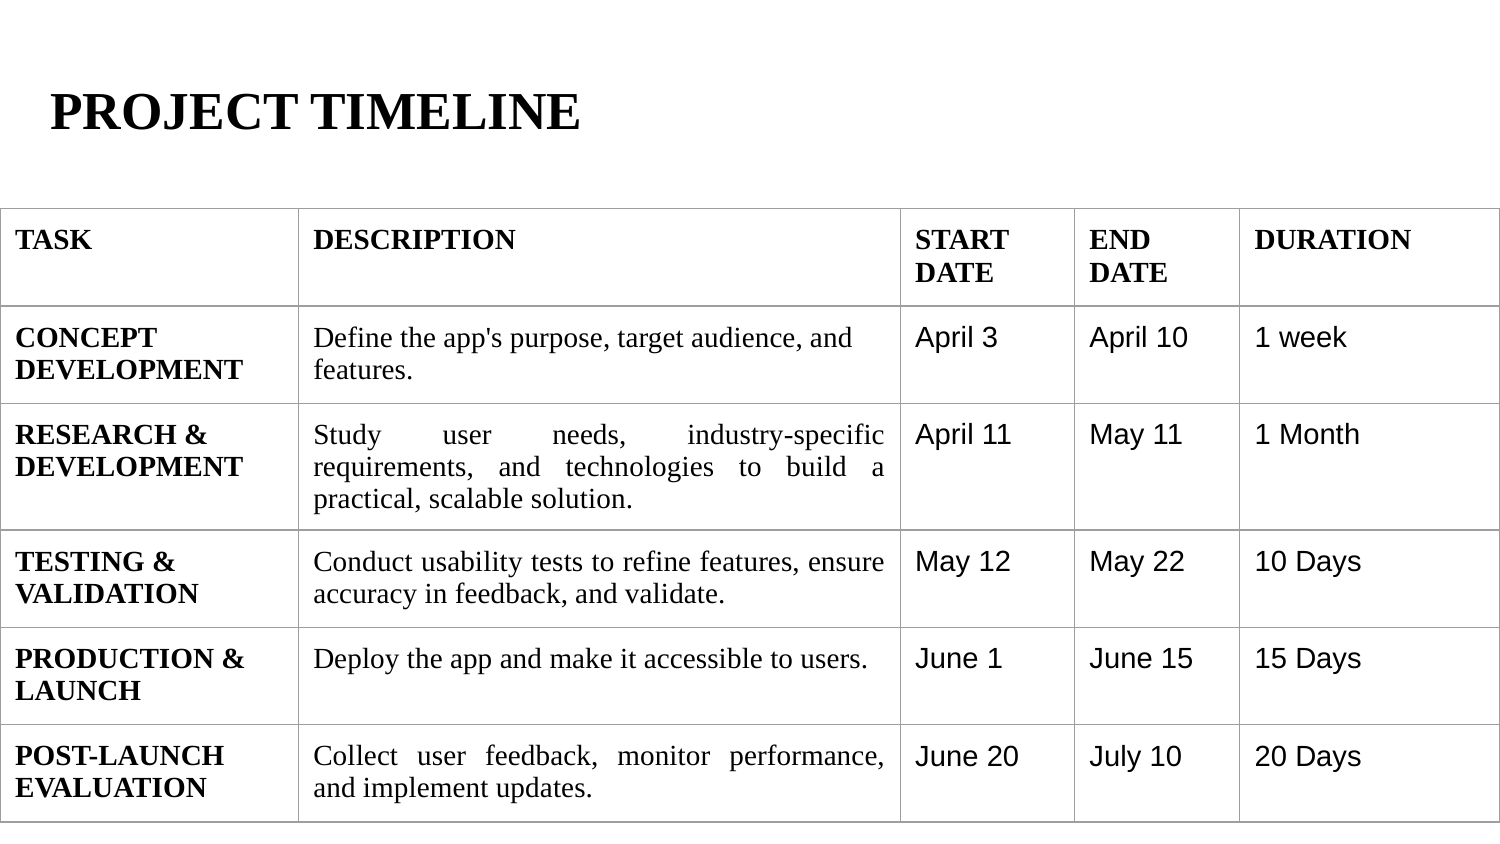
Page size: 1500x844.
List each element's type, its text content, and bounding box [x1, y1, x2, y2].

table_cell April 3 [901, 307, 1074, 403]
title PROJECT TIMELINE [0, 61, 1016, 156]
table_cell 1 Month [1240, 404, 1499, 529]
table_cell Conduct usability tests to refine features, ensure accuracy in feedback, and validate. [299, 531, 900, 627]
table_cell April 11 [901, 404, 1074, 529]
table_cell May 22 [1075, 531, 1239, 627]
table_cell Collect user feedback, monitor performance, and implement updates. [299, 725, 900, 821]
table_header START DATE [901, 209, 1074, 305]
table_cell June 15 [1075, 628, 1239, 724]
table_header TASK [1, 209, 298, 305]
table_cell TESTING & VALIDATION [1, 531, 298, 627]
table_cell 10 Days [1240, 531, 1499, 627]
table_cell 1 week [1240, 307, 1499, 403]
table_cell June 1 [901, 628, 1074, 724]
table_cell Define the app's purpose, target audience, and features. [299, 307, 900, 403]
table_cell CONCEPT DEVELOPMENT [1, 307, 298, 403]
table_header END DATE [1075, 209, 1239, 305]
table_cell Deploy the app and make it accessible to users. [299, 628, 900, 724]
table_cell 20 Days [1240, 725, 1499, 821]
table_cell RESEARCH & DEVELOPMENT [1, 404, 298, 529]
table_cell June 20 [901, 725, 1074, 821]
table_cell July 10 [1075, 725, 1239, 821]
table_cell April 10 [1075, 307, 1239, 403]
table_cell May 12 [901, 531, 1074, 627]
table_cell PRODUCTION & LAUNCH [1, 628, 298, 724]
table_header DURATION [1240, 209, 1499, 305]
table_cell May 11 [1075, 404, 1239, 529]
table_header DESCRIPTION [299, 209, 900, 305]
table_cell Study user needs, industry-specific requirements, and technologies to build a practical, scalable solution. [299, 404, 900, 529]
table_cell 15 Days [1240, 628, 1499, 724]
table_cell POST-LAUNCH EVALUATION [1, 725, 298, 821]
